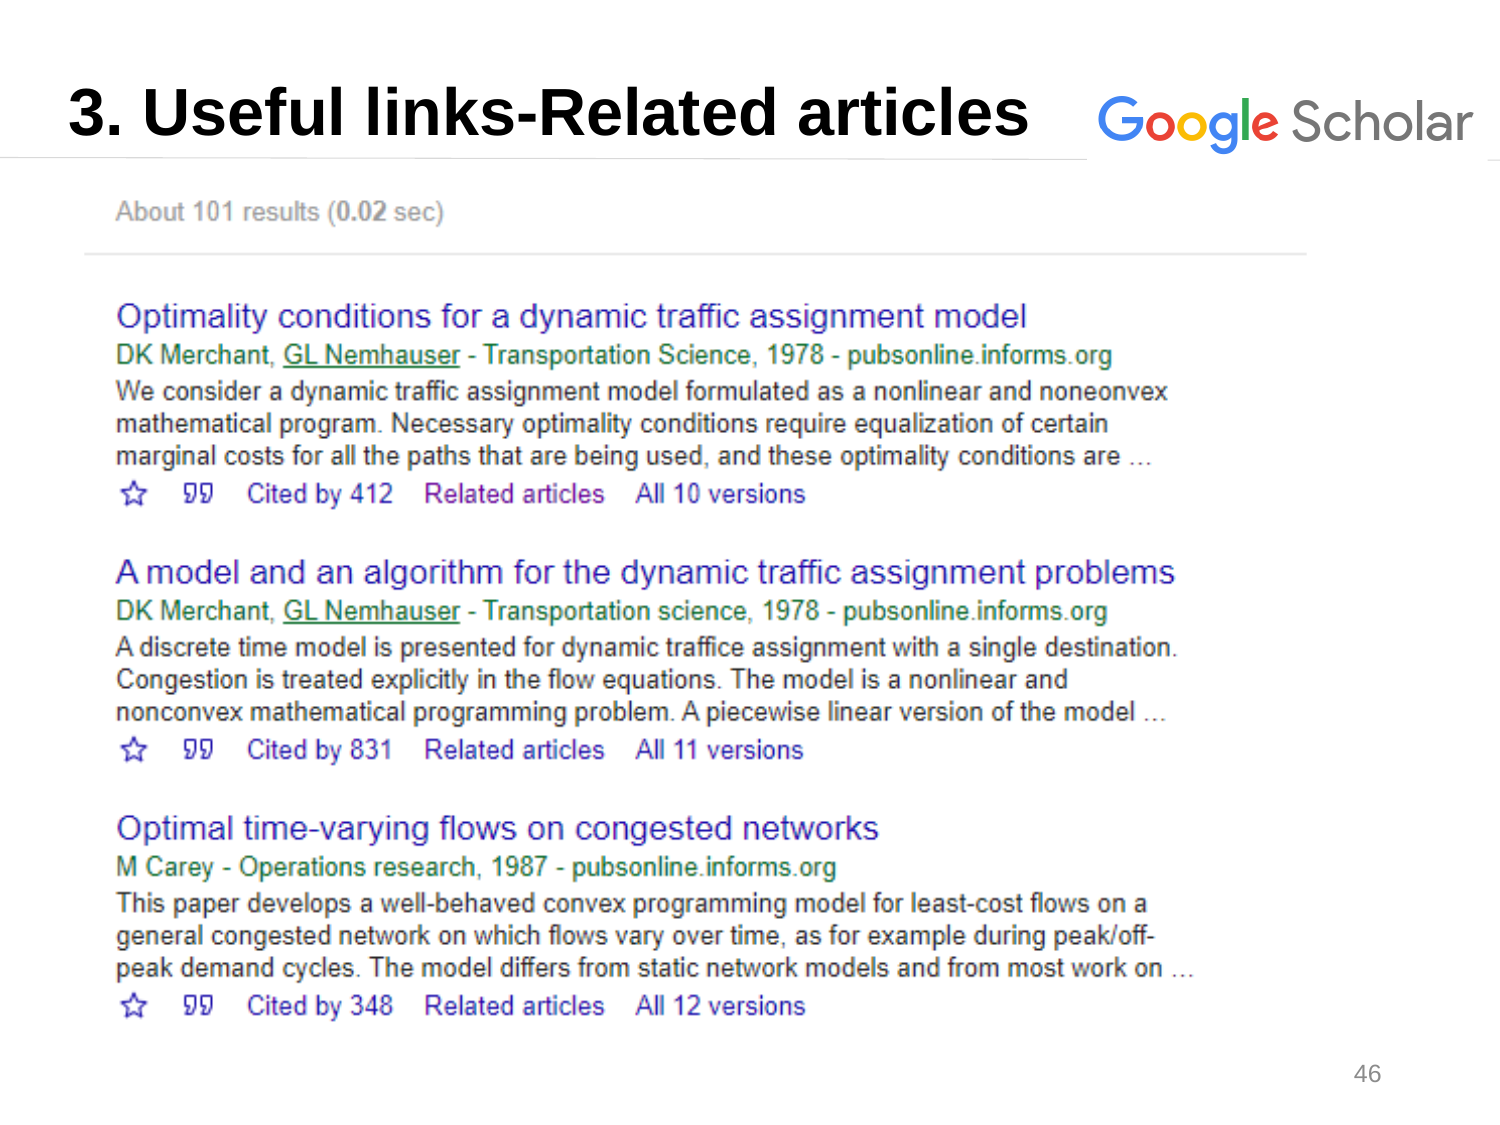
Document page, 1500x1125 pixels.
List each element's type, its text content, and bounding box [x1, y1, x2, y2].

text_box 3. Useful links-Related articles [53, 61, 1099, 156]
picture [1087, 78, 1488, 161]
picture [84, 185, 1307, 1043]
slide_number 46 [1059, 1042, 1397, 1103]
